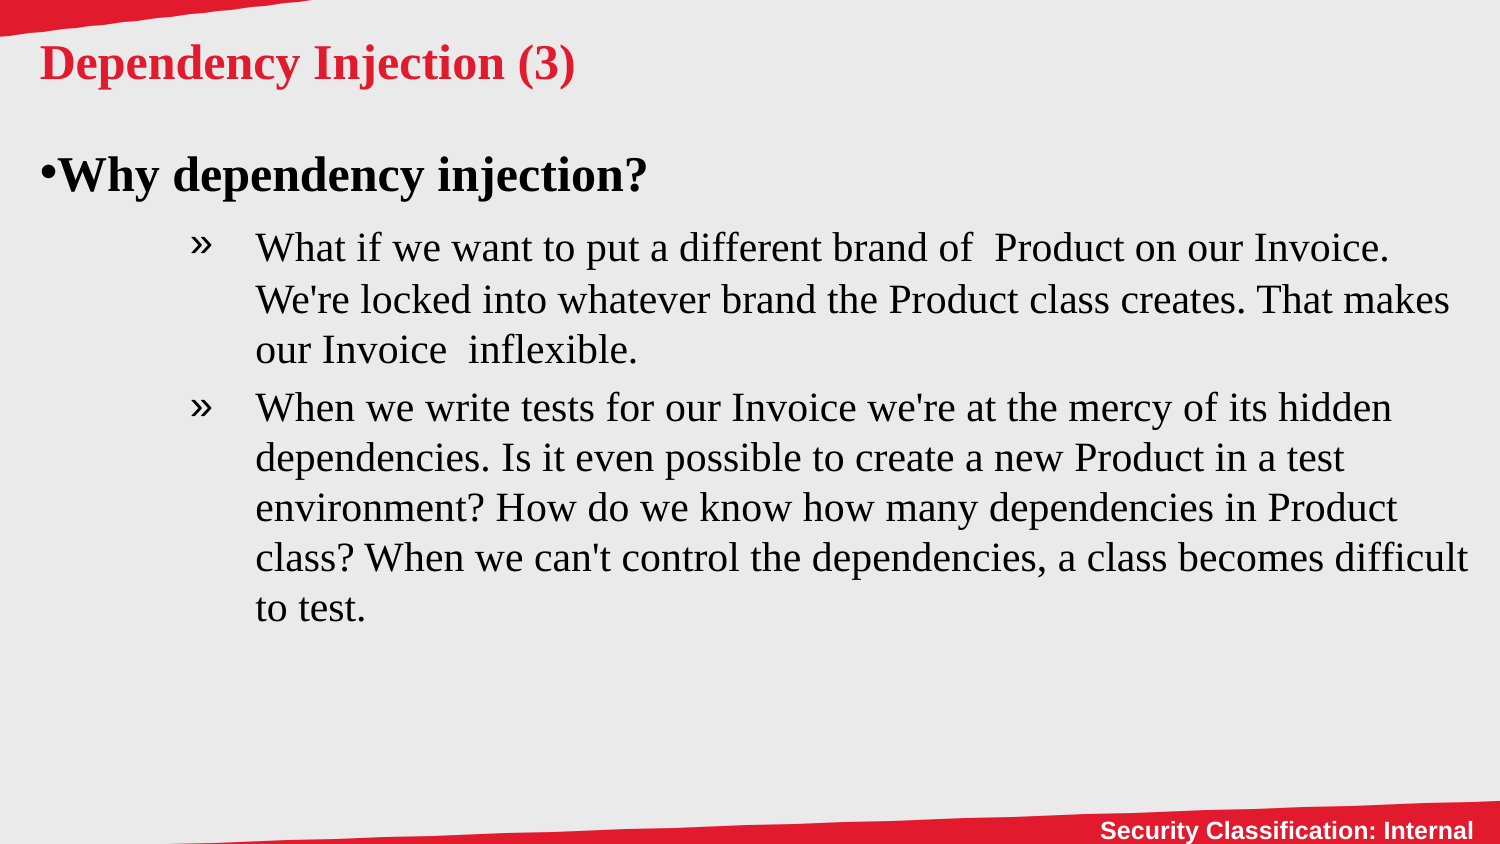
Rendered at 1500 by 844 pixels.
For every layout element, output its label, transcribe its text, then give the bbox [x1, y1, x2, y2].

title Dependency Injection (3) [24, 21, 1488, 96]
picture [0, 0, 1500, 844]
list Why dependency injection? What if we want to put a different brand of Product on our Invoice. We're locked into whatever brand the Product class creates. That makes our Invoice inflexible. When we write tests for our Invoice we're at the mercy of its hidden dependencies. Is it even possible to create a new Product in a test environment? How do we know how many dependencies in Product class? When we can't control the dependencies, a class becomes difficult to test. [24, 134, 1488, 822]
